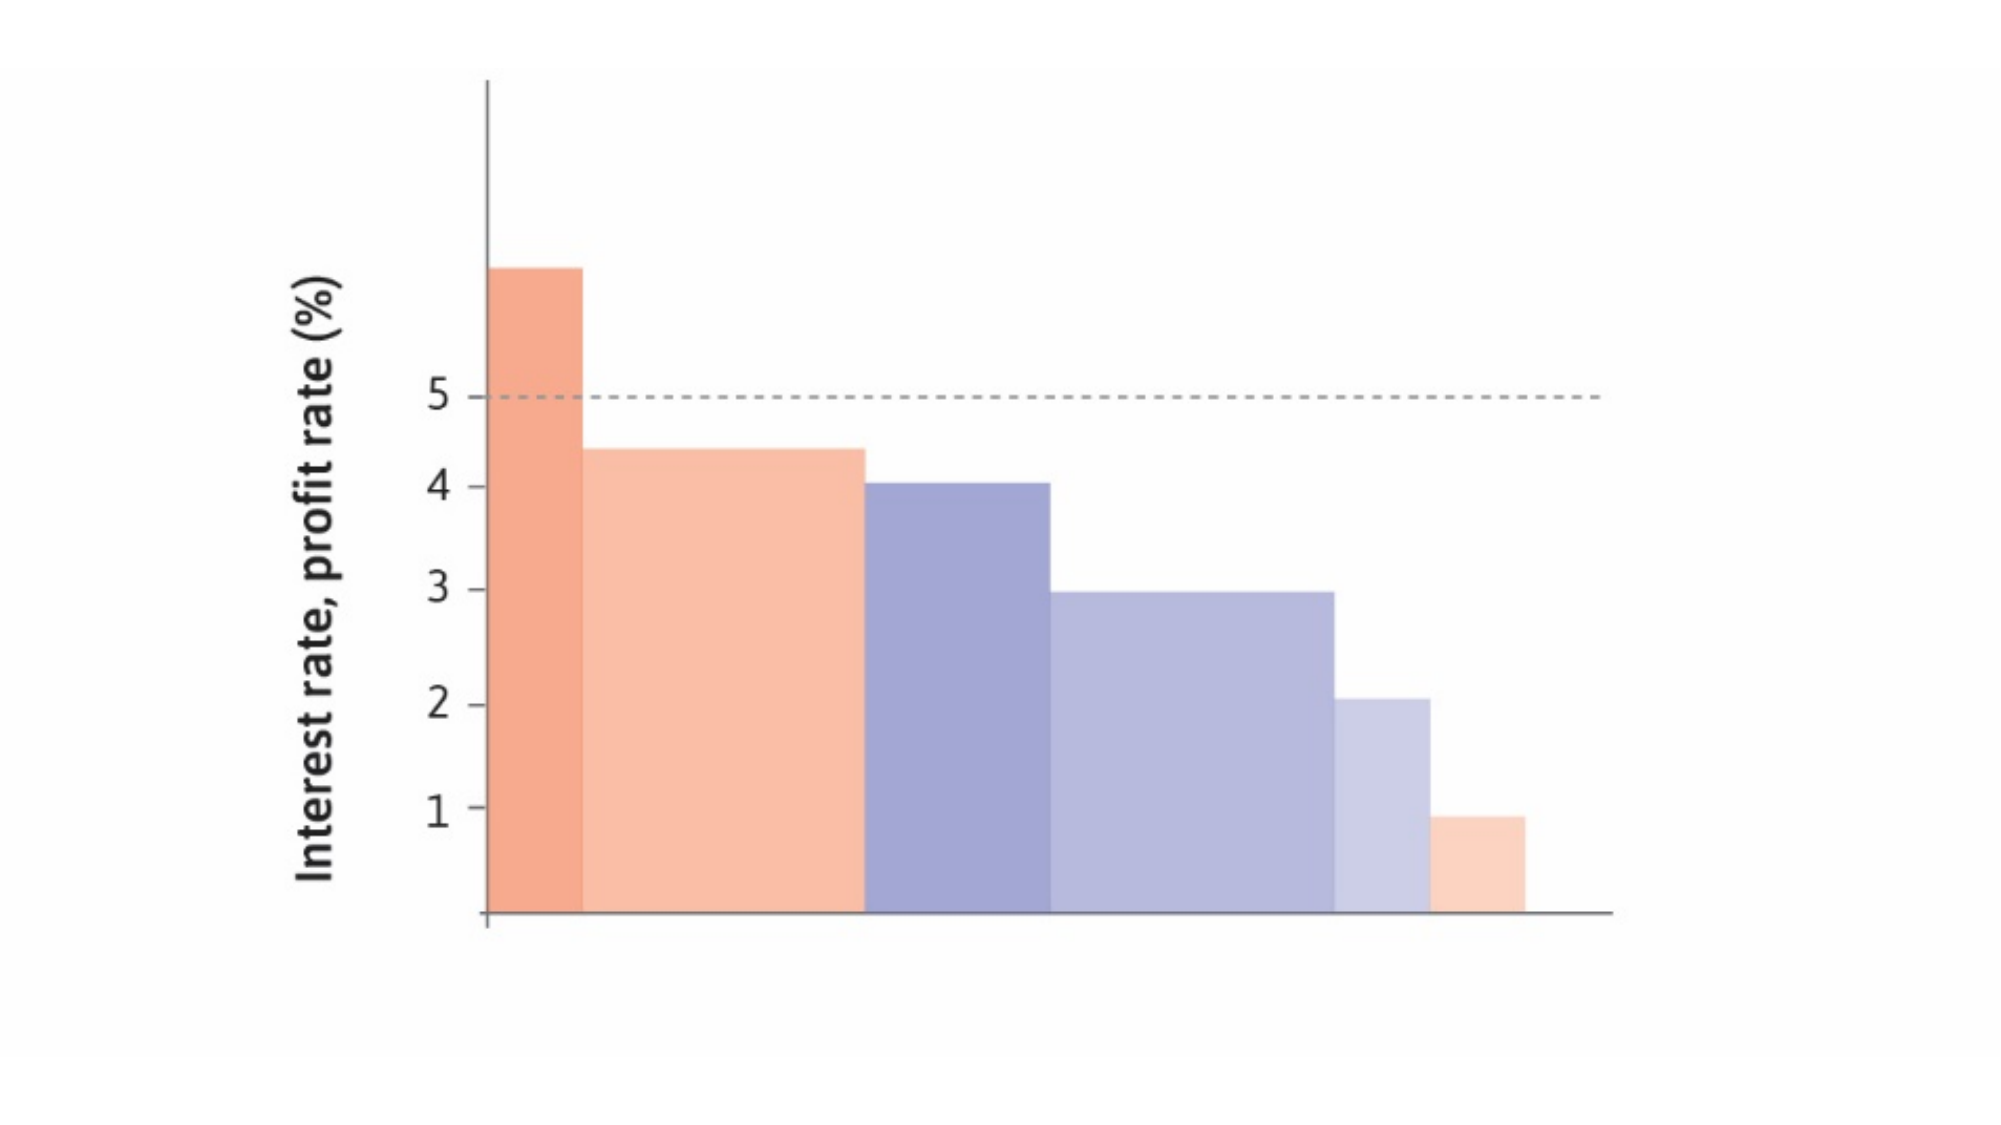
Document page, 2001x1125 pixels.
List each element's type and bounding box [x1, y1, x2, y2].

picture [0, 68, 2000, 1057]
